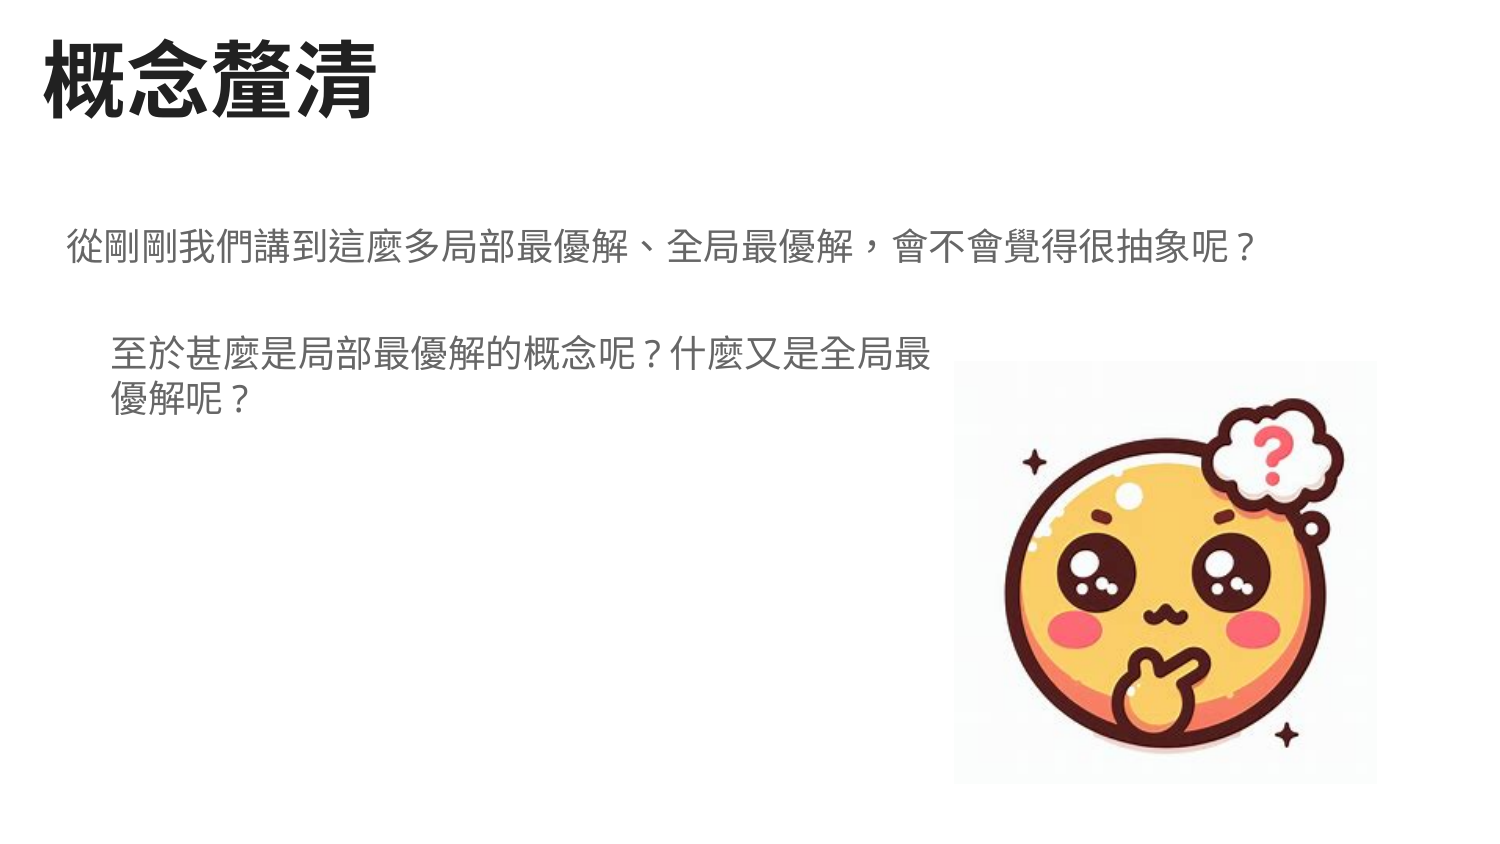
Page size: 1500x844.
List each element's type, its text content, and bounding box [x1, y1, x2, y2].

text_box 至於甚麼是局部最優解的概念呢?什麼又是全局最優解呢? [95, 314, 955, 671]
picture [954, 361, 1377, 785]
title 概念釐清 [27, 12, 1426, 145]
list 從剛剛我們講到這麼多局部最優解、全局最優解，會不會覺得很抽象呢? [51, 201, 1449, 750]
